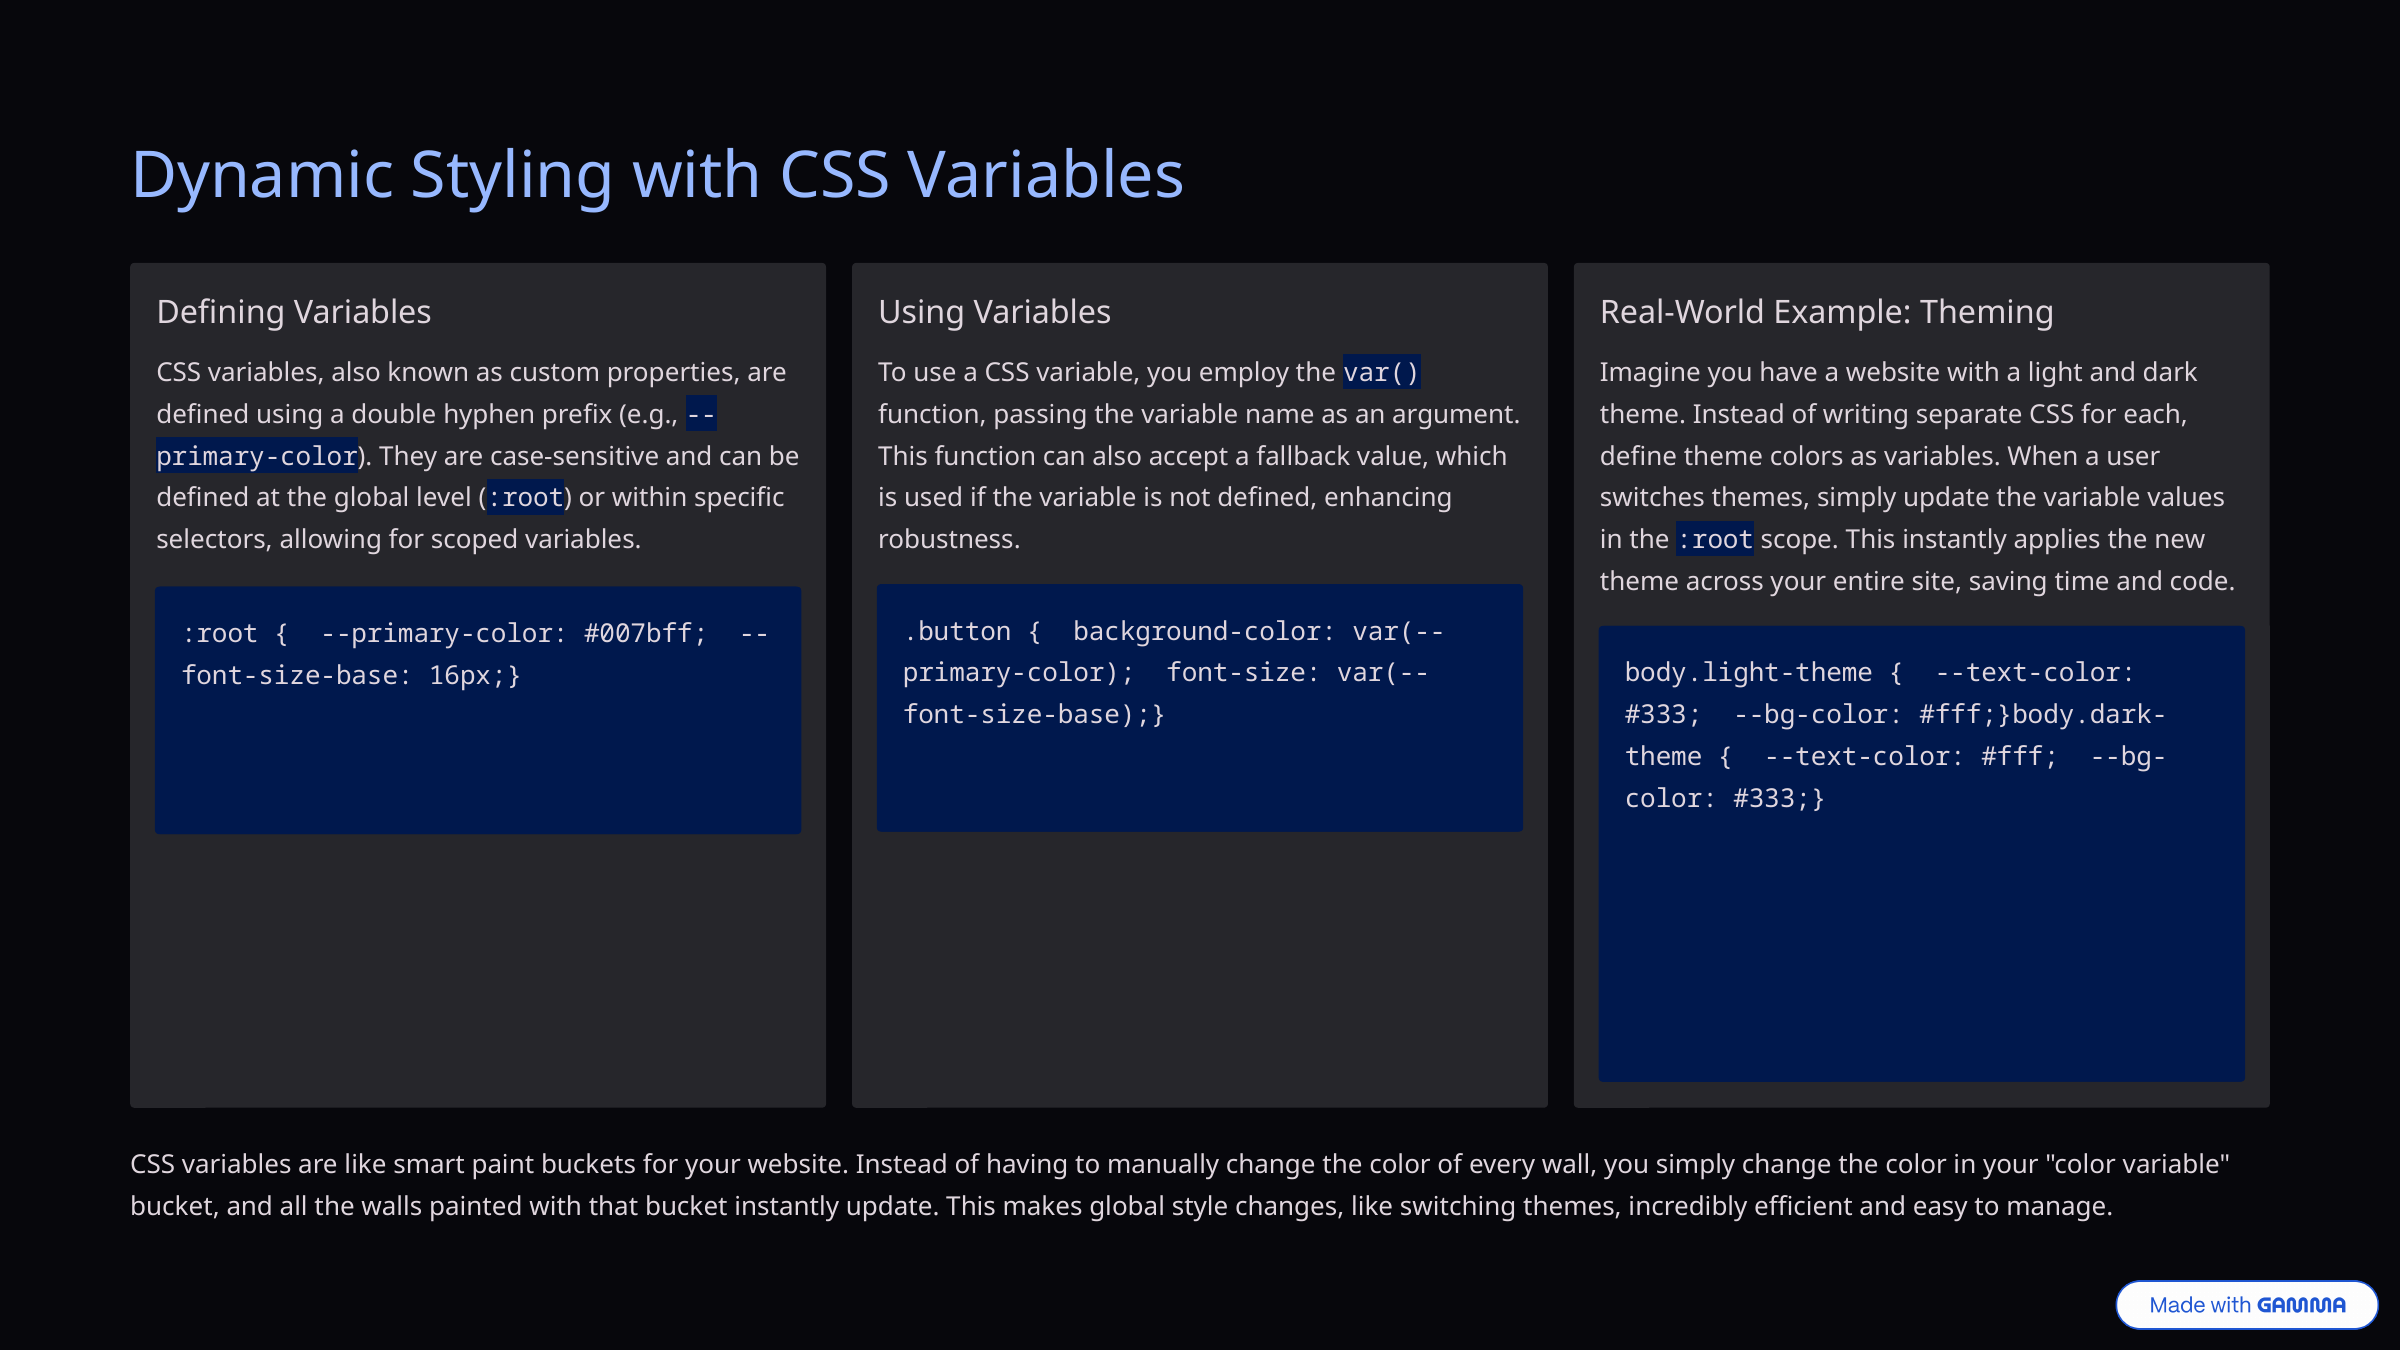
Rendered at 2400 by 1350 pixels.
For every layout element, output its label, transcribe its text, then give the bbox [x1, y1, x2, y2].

text_box Dynamic Styling with CSS Variables [130, 129, 1310, 211]
text_box [852, 262, 1548, 1108]
text_box [876, 584, 1524, 832]
text_box [154, 586, 802, 835]
text_box :root { --primary-color: #007bff; --font-size-base: 16px;} [181, 606, 776, 815]
text_box Imagine you have a website with a light and dark theme. Instead of writing separate CSS for each, define theme colors as variables. When a user switches themes, simply update the variable values in the :root scope. This instantly applies the new theme across your entire site, saving time and code. [1599, 345, 2244, 597]
text_box body.light-theme { --text-color: #333; --bg-color: #fff;}body.dark-theme { --text-color: #fff; --bg-color: #333;} [1624, 645, 2219, 1063]
text_box .button { background-color: var(--primary-color); font-size: var(--font-size-base);} [902, 603, 1498, 813]
text_box To use a CSS variable, you employ the var() function, passing the variable name as an argument. This function can also accept a fallback value, which is used if the variable is not defined, enhancing robustness. [878, 345, 1522, 555]
text_box [130, 262, 827, 1108]
text_box [1598, 625, 2246, 1082]
text_box Real-World Example: Theming [1599, 289, 2098, 330]
text_box Defining Variables [156, 289, 482, 330]
text_box CSS variables are like smart paint buckets for your website. Instead of having to manually change the color of every wall, you simply change the color in your "color variable" bucket, and all the walls painted with that bucket instantly update. This makes global style changes, like switching themes, incredibly efficient and easy to manage. [130, 1137, 2270, 1221]
text_box Using Variables [878, 289, 1204, 330]
picture [2106, 1271, 2389, 1339]
text_box [1573, 262, 2270, 1108]
text_box CSS variables, also known as custom properties, are defined using a double hyphen prefix (e.g., --primary-color). They are case-sensitive and can be defined at the global level (:root) or within specific selectors, allowing for scoped variables. [156, 345, 800, 558]
